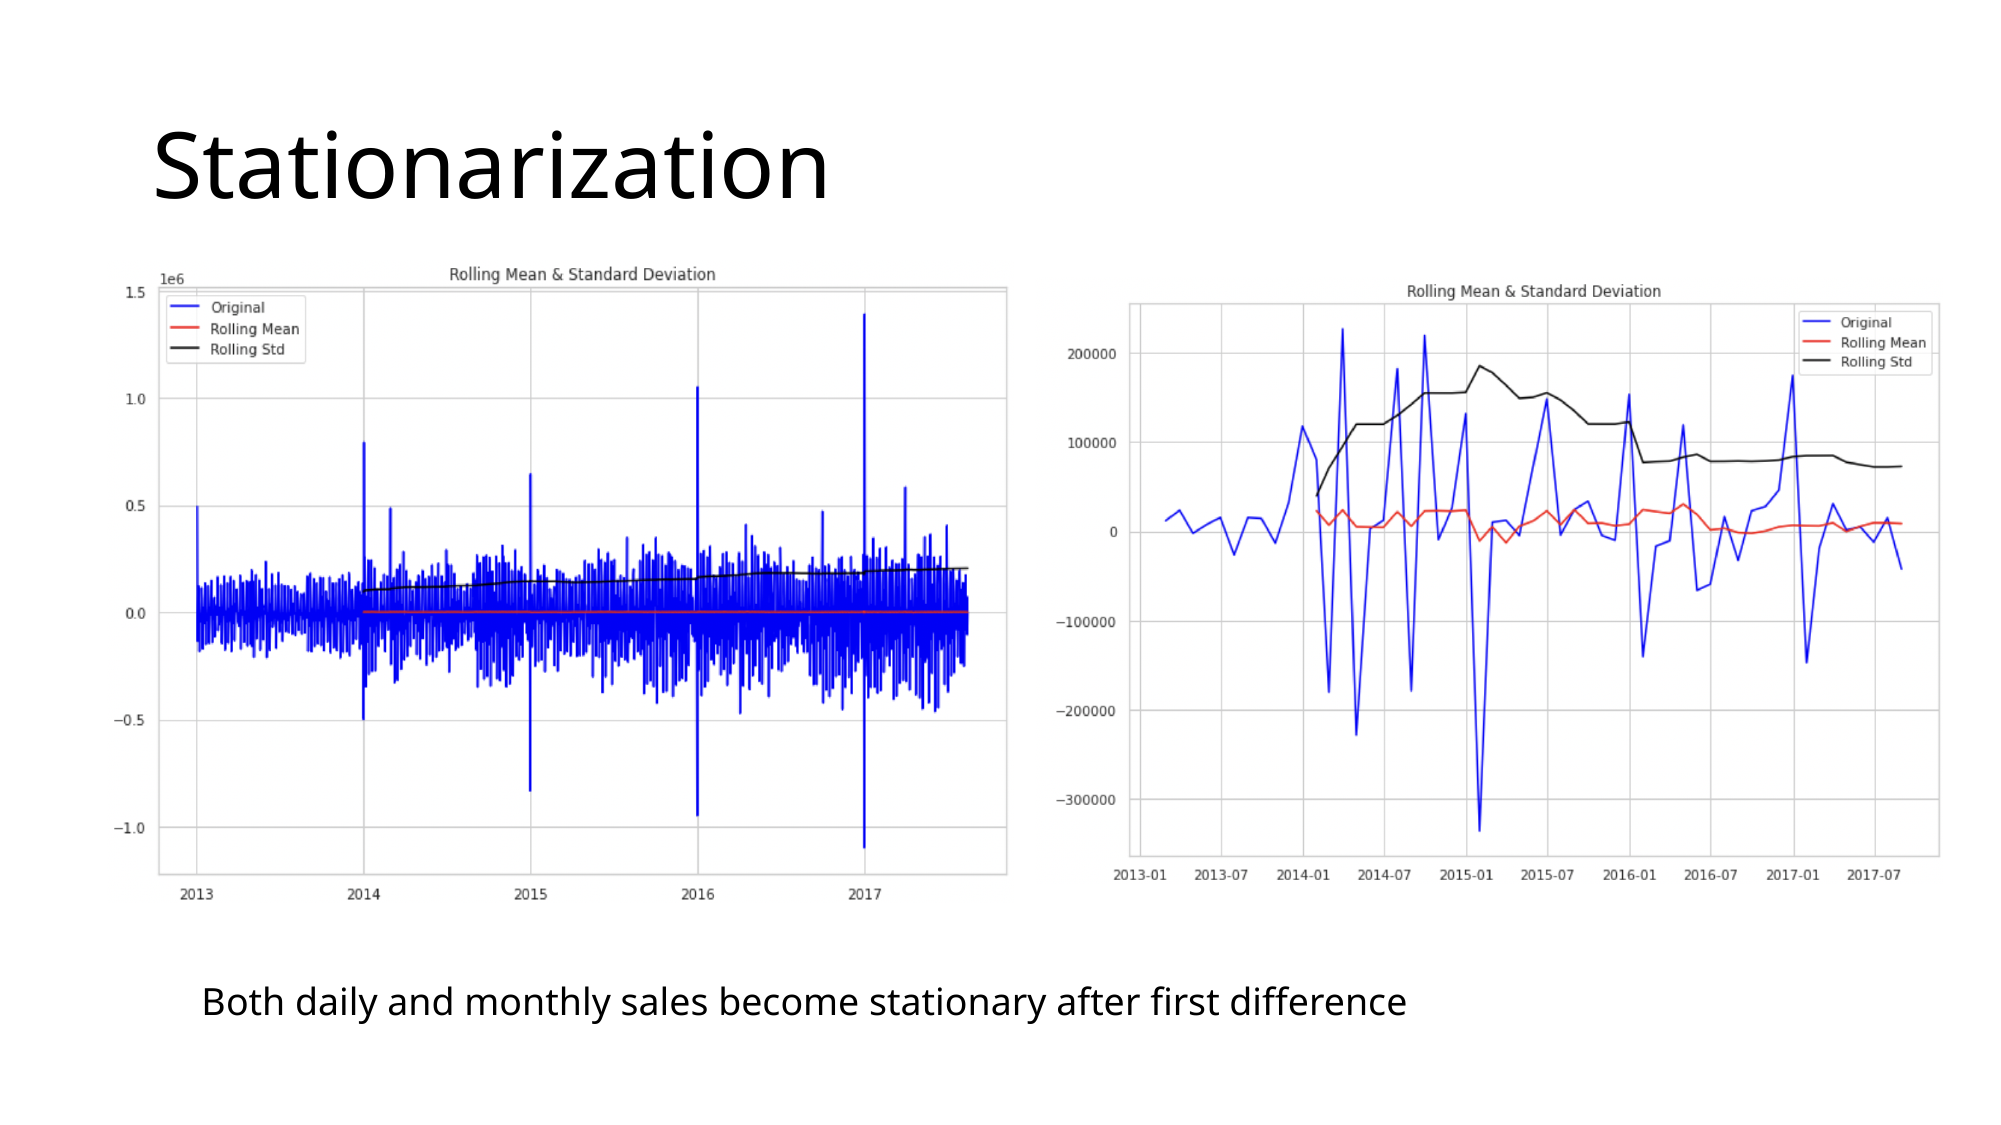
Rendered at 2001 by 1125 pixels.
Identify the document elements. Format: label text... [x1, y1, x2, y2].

text_box Both daily and monthly sales become stationary after first difference [186, 970, 1434, 1030]
picture [1035, 277, 1943, 884]
picture [106, 260, 1014, 903]
title Stationarization [137, 59, 1863, 278]
